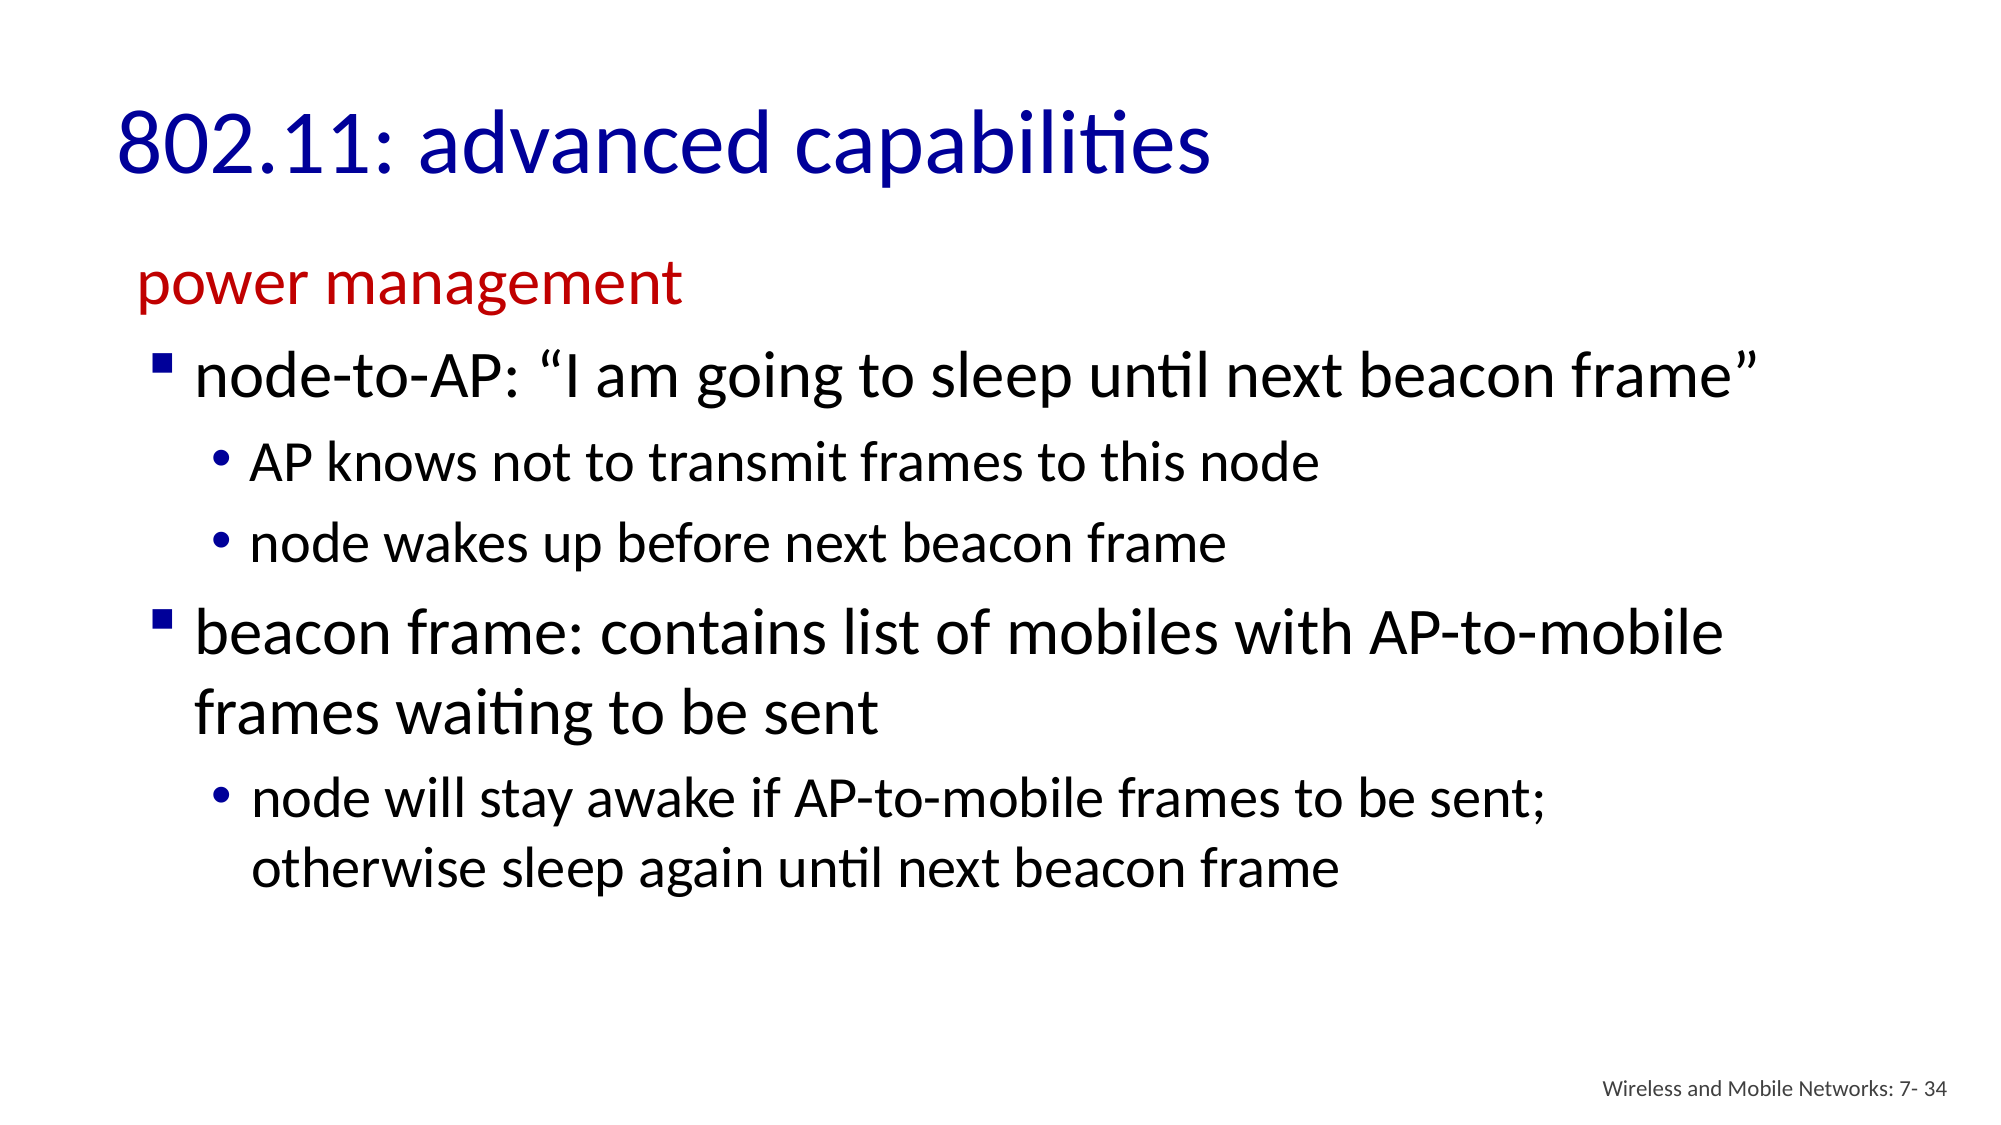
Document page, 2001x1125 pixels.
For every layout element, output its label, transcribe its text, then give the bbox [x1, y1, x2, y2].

text_box power management node-to-AP: “I am going to sleep until next beacon frame” AP knows not to transmit frames to this node node wakes up before next beacon frame beacon frame: contains list of mobiles with AP-to-mobile frames waiting to be sent node will stay awake if AP-to-mobile frames to be sent; otherwise sleep again until next beacon frame [121, 230, 1807, 993]
slide_number Wireless and Mobile Networks: 7- [1512, 1056, 1963, 1117]
title 802.11: advanced capabilities [101, 70, 1827, 218]
